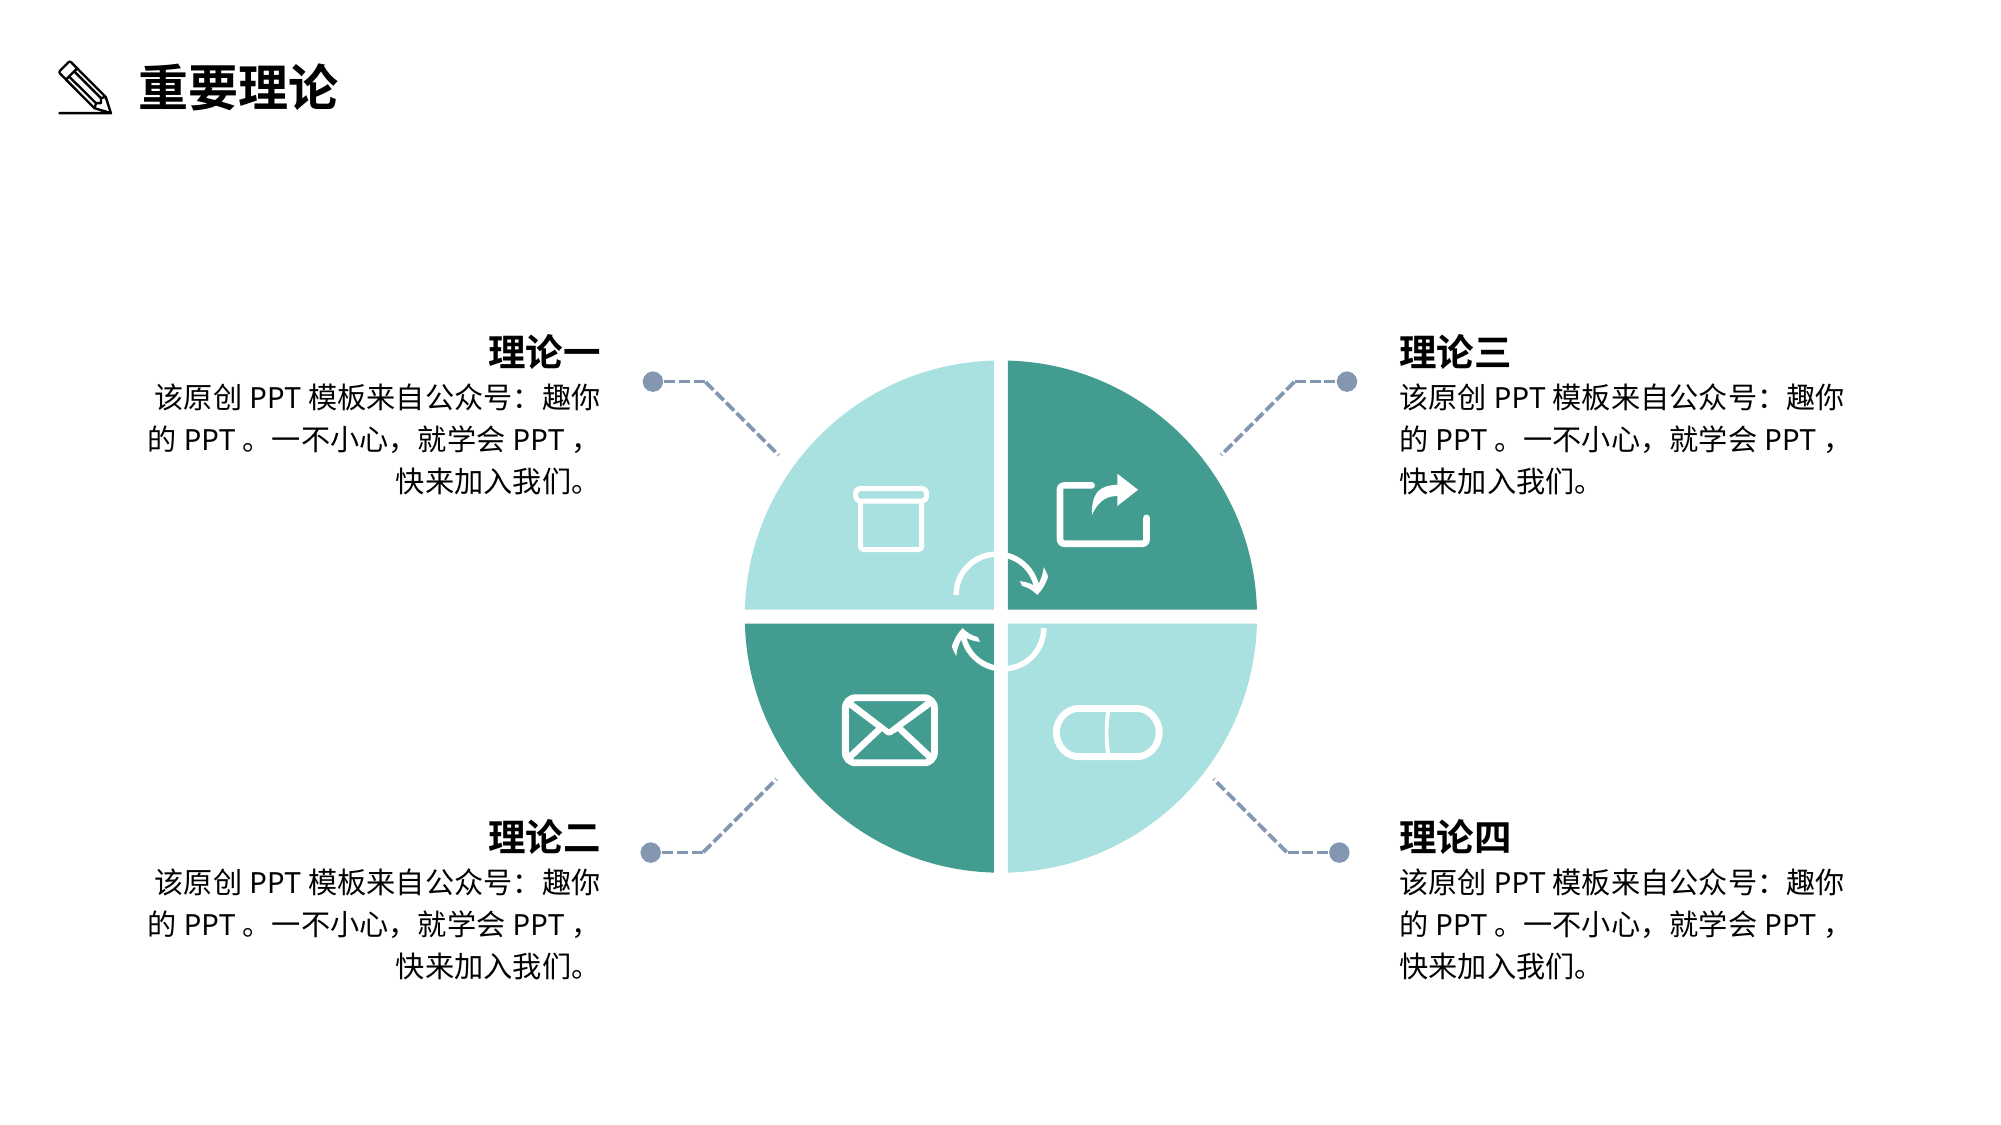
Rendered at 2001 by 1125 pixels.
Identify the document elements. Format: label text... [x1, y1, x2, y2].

text_box 理论三 [1399, 319, 1625, 374]
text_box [1213, 779, 1340, 853]
text_box 该原创PPT模板来自公众号：趣你的PPT。一不小心，就学会PPT，快来加入我们。 [132, 857, 601, 941]
text_box [841, 694, 938, 767]
text_box [744, 360, 994, 610]
text_box 该原创PPT模板来自公众号：趣你的PPT。一不小心，就学会PPT，快来加入我们。 [1399, 857, 1868, 941]
text_box [58, 60, 113, 115]
text_box 该原创PPT模板来自公众号：趣你的PPT。一不小心，就学会PPT，快来加入我们。 [1399, 372, 1868, 456]
text_box 理论一 [375, 319, 601, 374]
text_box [650, 779, 777, 853]
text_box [1056, 473, 1150, 548]
text_box 理论二 [375, 804, 601, 859]
text_box [951, 628, 1047, 672]
text_box [953, 551, 1049, 595]
text_box [1007, 623, 1257, 873]
text_box [853, 485, 930, 553]
text_box 理论四 [1399, 804, 1625, 859]
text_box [1221, 381, 1347, 456]
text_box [652, 381, 779, 456]
text_box 重要理论 [123, 49, 508, 125]
text_box [1052, 705, 1163, 761]
text_box [744, 623, 994, 873]
text_box [1007, 360, 1257, 610]
text_box 该原创PPT模板来自公众号：趣你的PPT。一不小心，就学会PPT，快来加入我们。 [132, 372, 601, 456]
